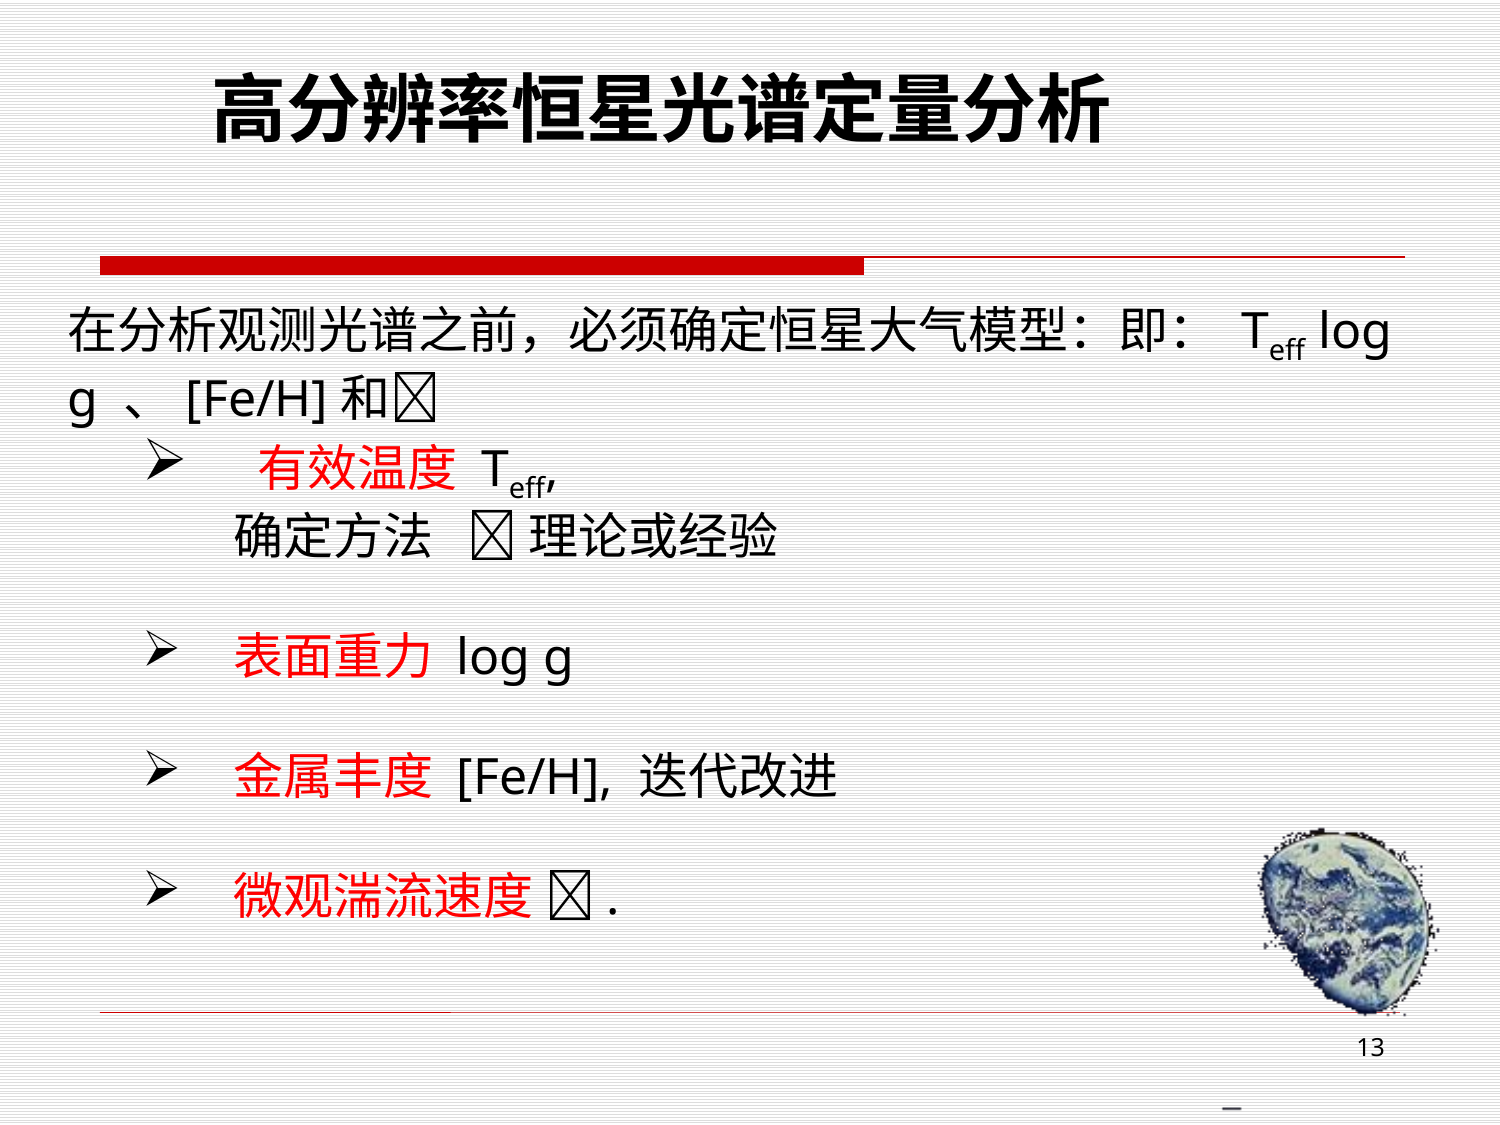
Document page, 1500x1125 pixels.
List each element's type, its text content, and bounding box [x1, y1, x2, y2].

picture [1037, 687, 1500, 1125]
text_box 在分析观测光谱之前，必须确定恒星大气模型：即： Teff log g 、[Fe/H]和 [53, 290, 1424, 504]
text_box 高分辨率恒星光谱定量分析 [123, 54, 1199, 160]
text_box 有效温度 Teff, 确定方法  理论或经验 表面重力 log g 金属丰度 [Fe/H], 迭代改进 微观湍流速度 . [53, 420, 1279, 933]
slide_number 13 [1074, 1024, 1401, 1103]
